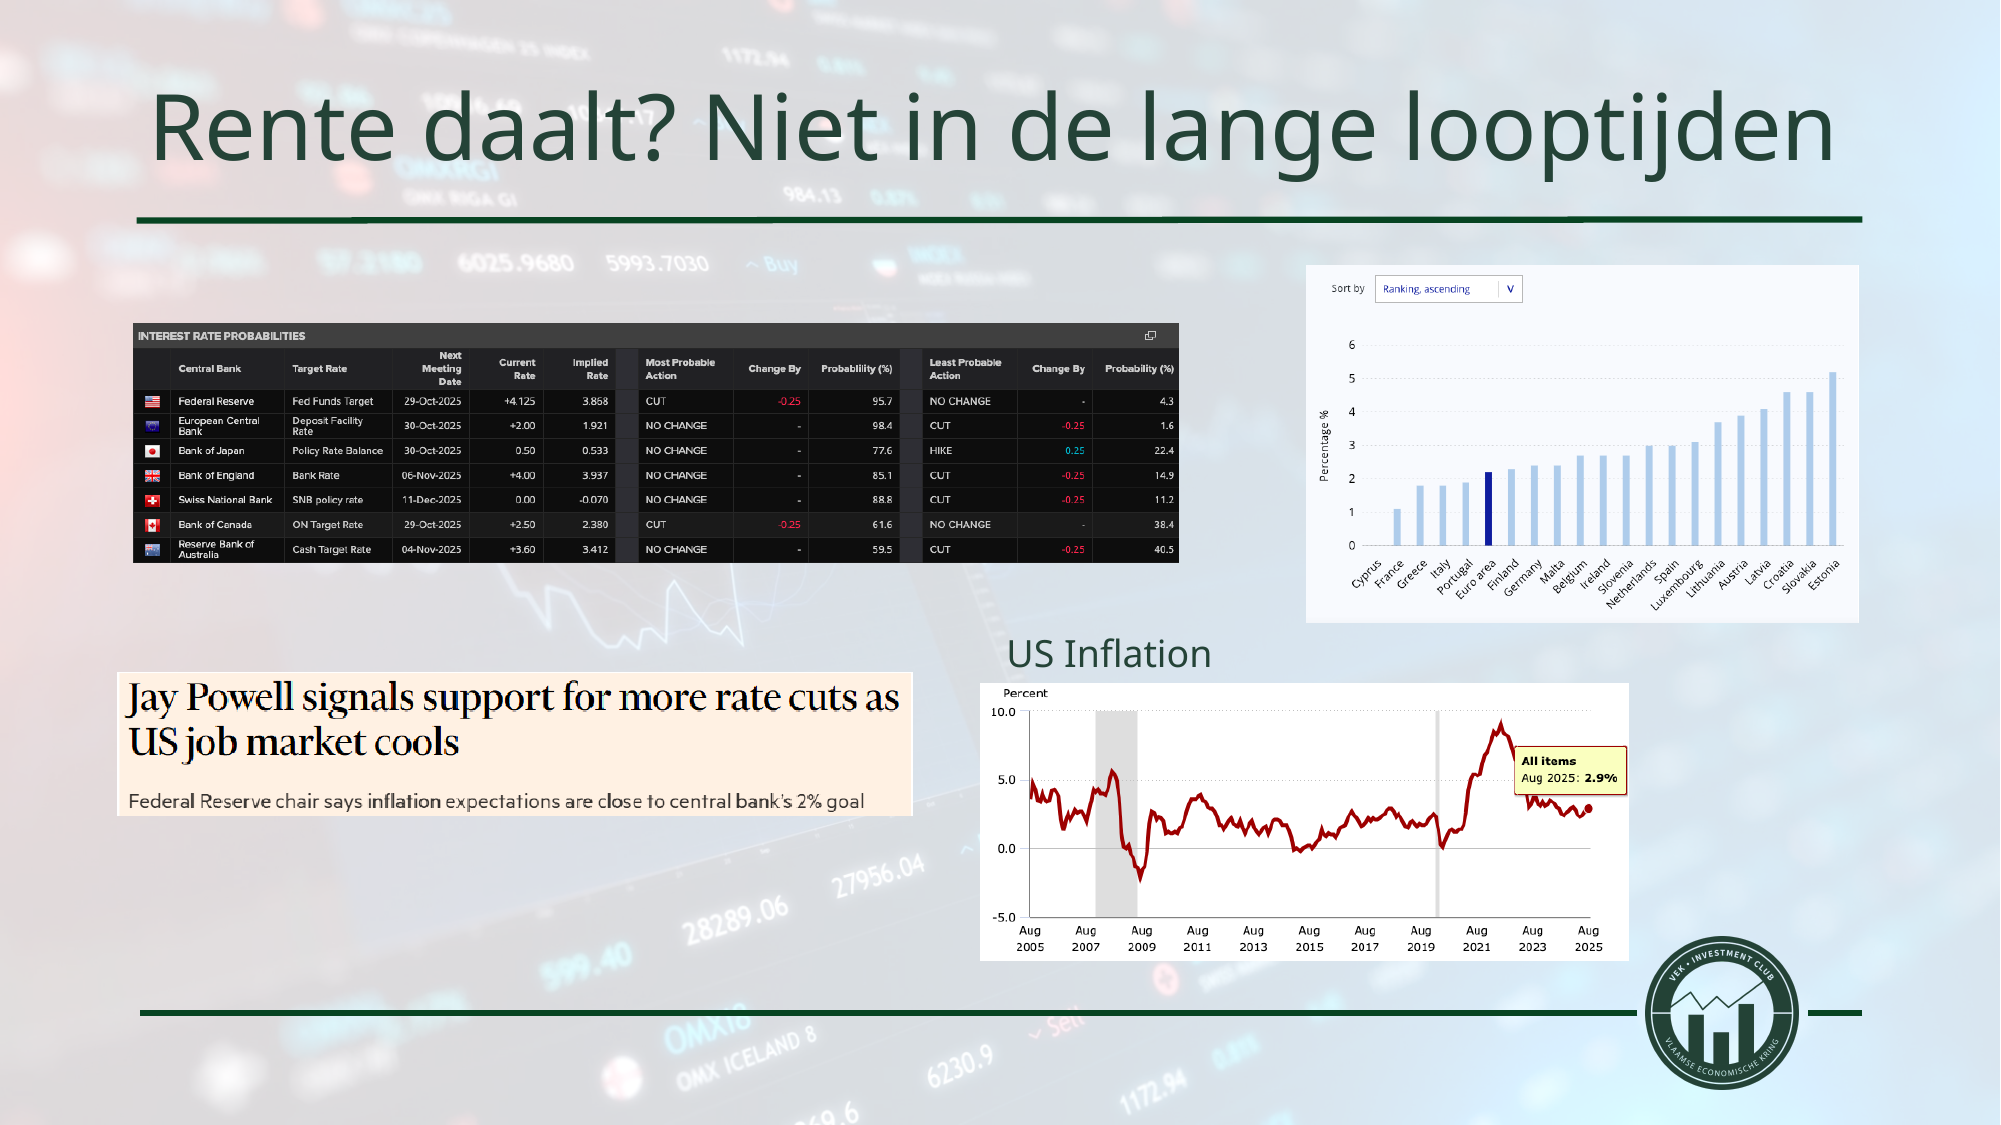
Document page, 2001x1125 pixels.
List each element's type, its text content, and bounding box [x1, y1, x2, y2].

picture [1645, 936, 1799, 1090]
picture [117, 671, 914, 817]
picture [1305, 265, 1859, 624]
text_box US Inflation [991, 622, 1228, 682]
picture [132, 322, 1179, 564]
title Rente daalt? Niet in de lange looptijden [133, 47, 1859, 214]
picture [979, 682, 1629, 961]
